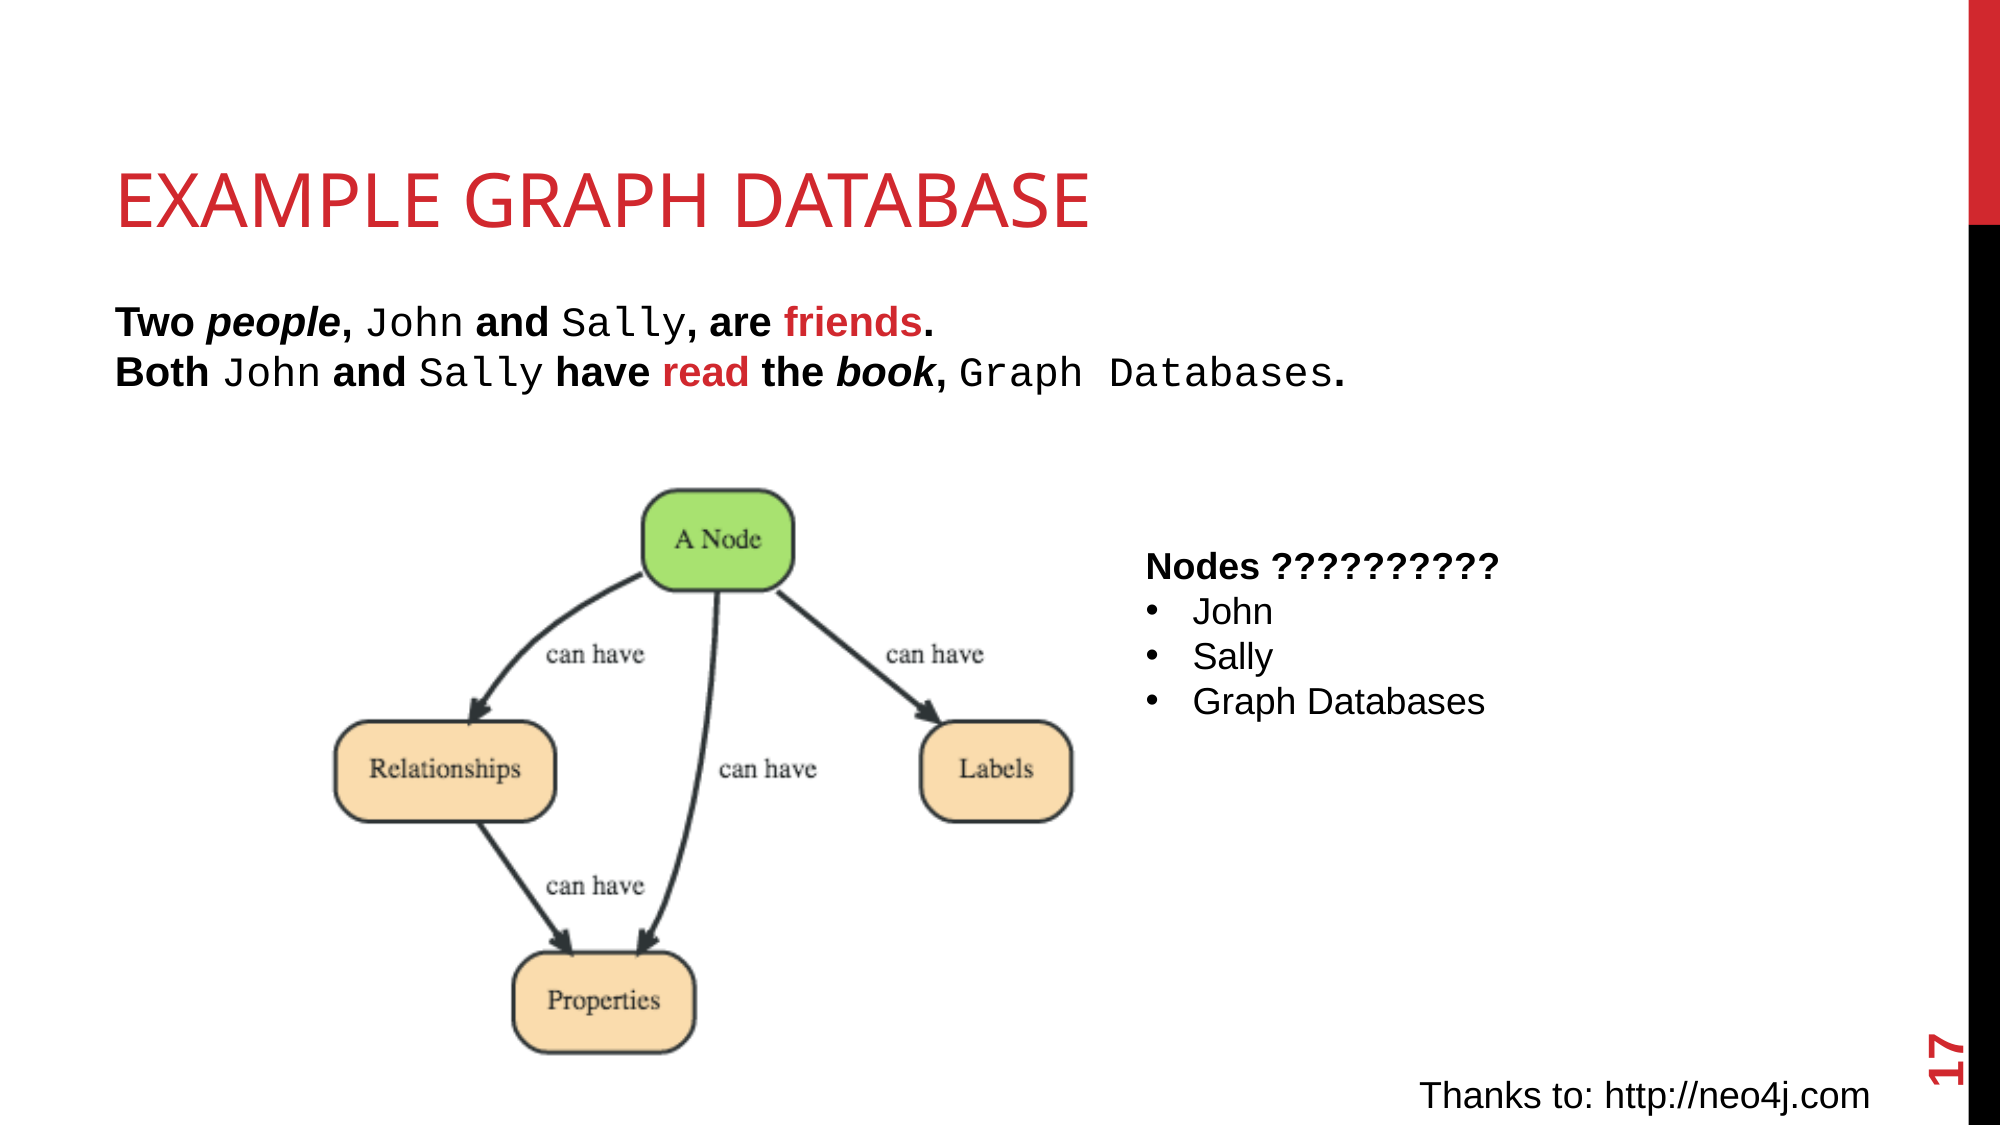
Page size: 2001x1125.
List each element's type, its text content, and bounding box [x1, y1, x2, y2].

text_box Nodes ?????????? John Sally Graph Databases [1130, 534, 1575, 730]
title EXAMPLE GRAPH DATABASE [99, 25, 1367, 250]
picture [324, 480, 1084, 1064]
slide_number <number> [1903, 887, 1984, 1104]
list Two people, John and Sally, are friends. Both John and Sally have read the book, Graph Databases. [99, 287, 1767, 1005]
text_box Thanks to: http://neo4j.com [1404, 1063, 1904, 1124]
